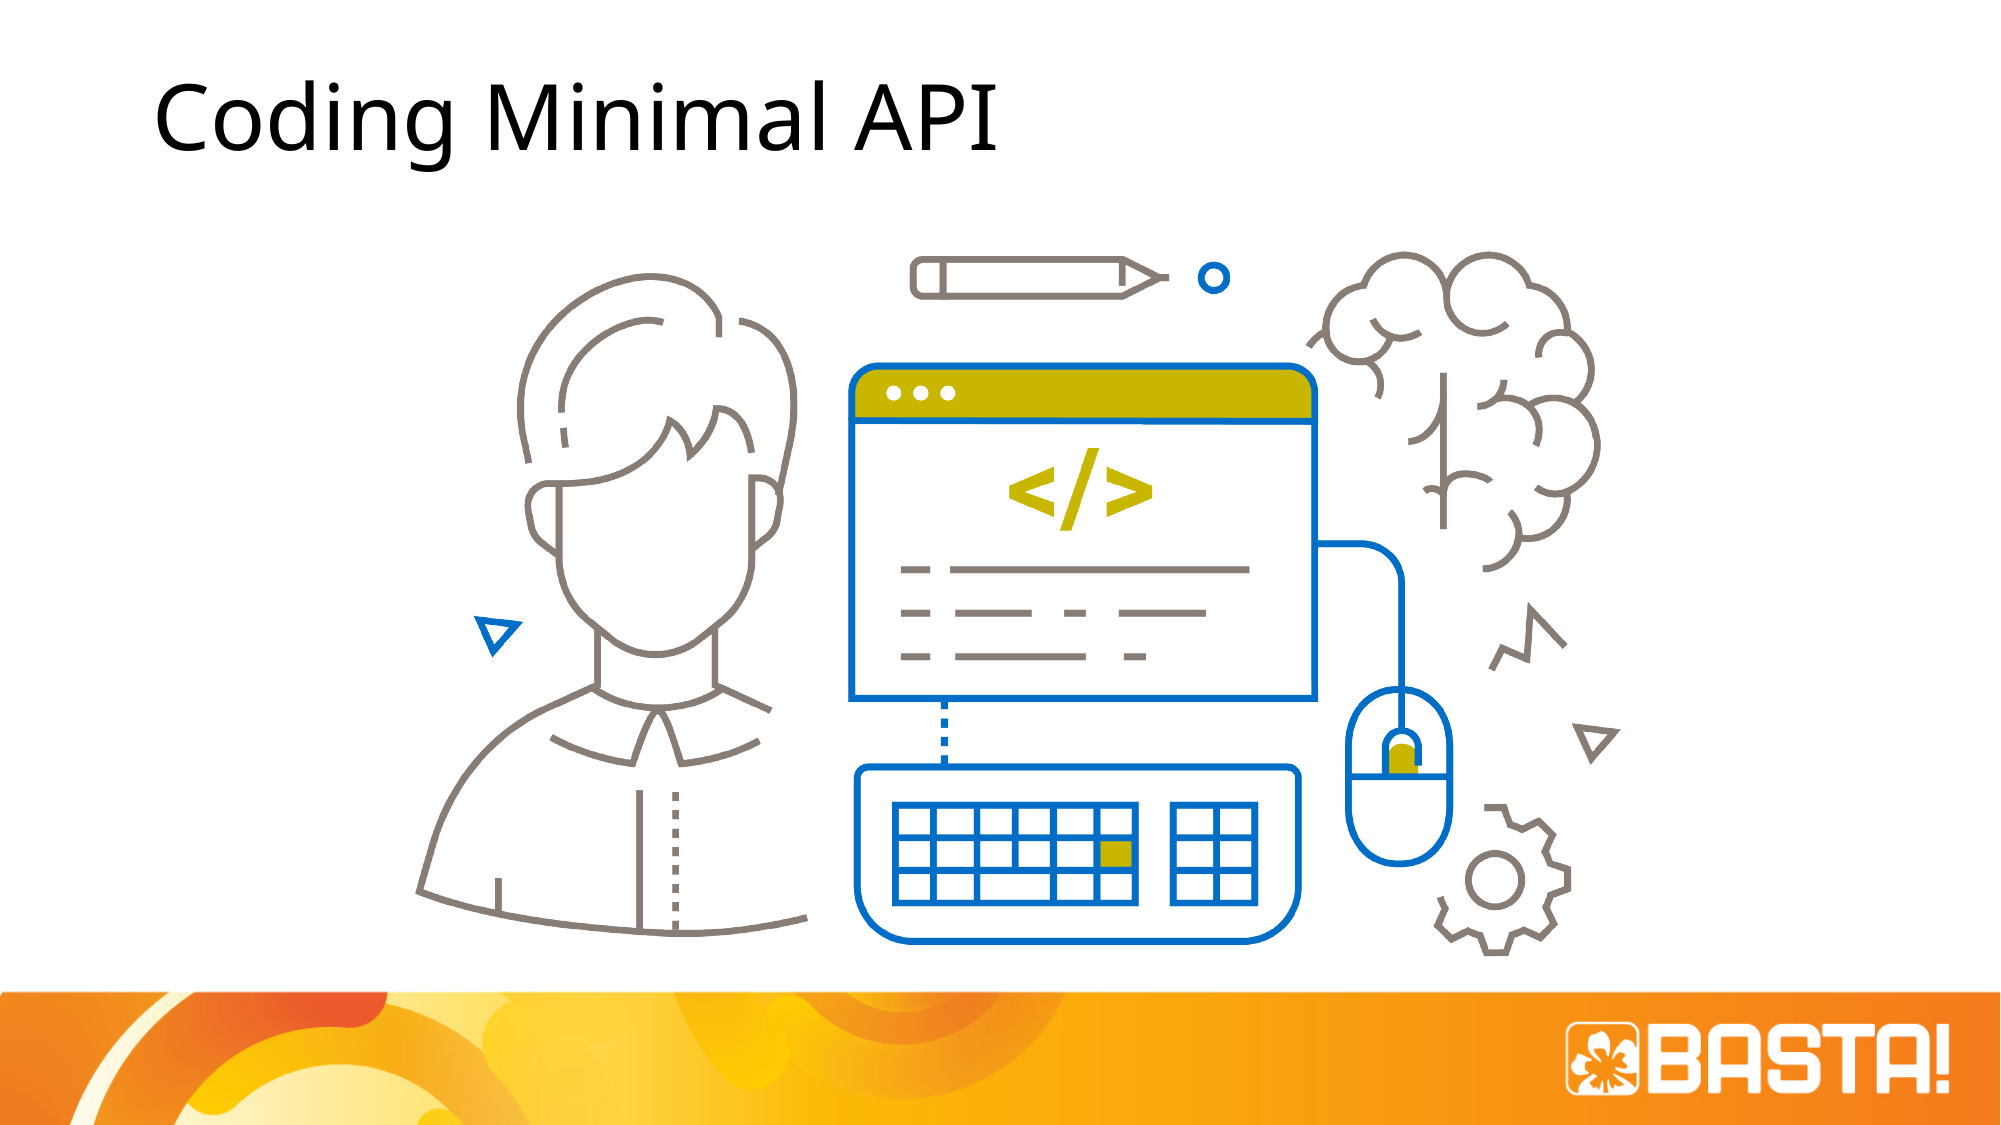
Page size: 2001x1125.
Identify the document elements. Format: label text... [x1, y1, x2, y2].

title Coding Minimal API [137, 52, 1863, 189]
picture [0, 0, 2001, 1125]
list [375, 220, 1701, 995]
